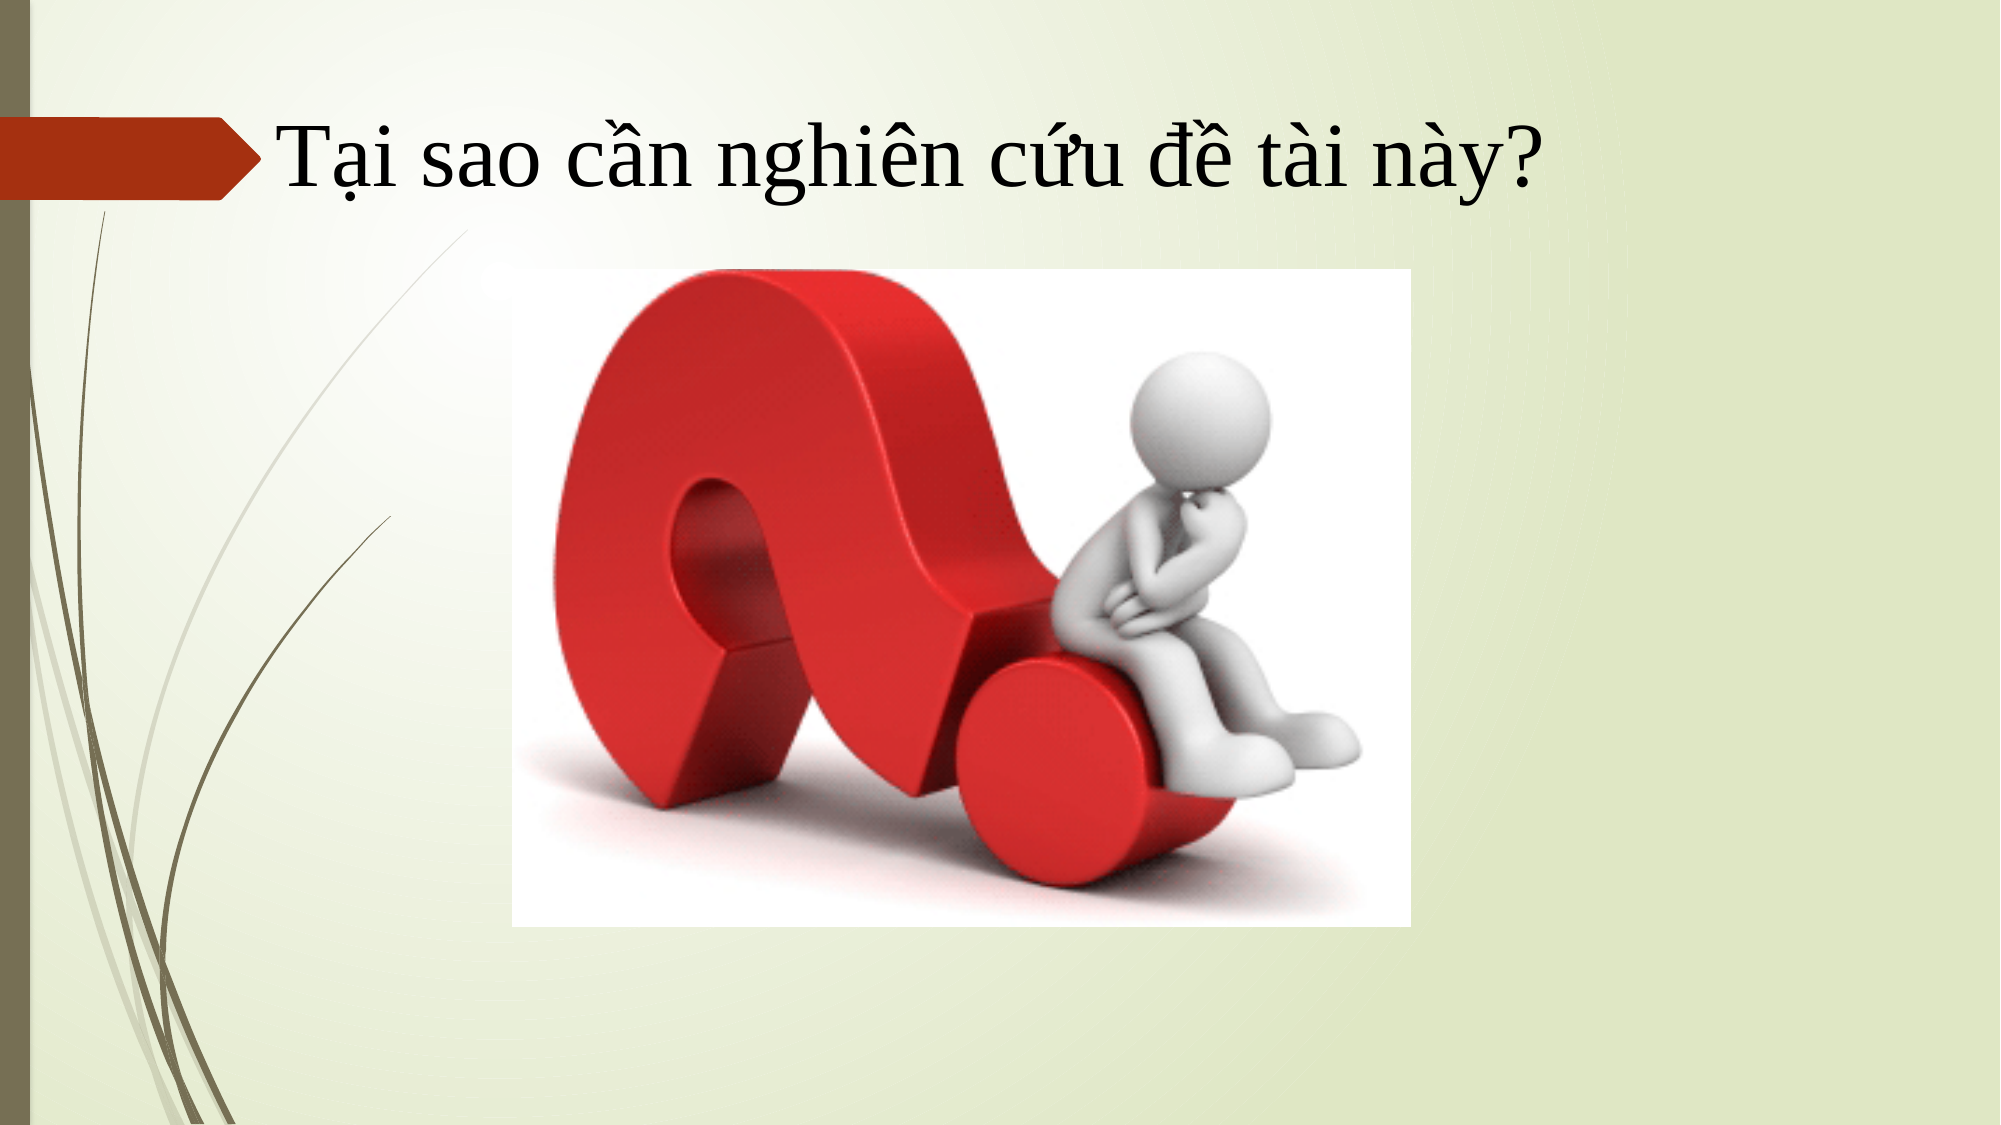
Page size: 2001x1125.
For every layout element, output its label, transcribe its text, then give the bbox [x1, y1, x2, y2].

picture [512, 268, 1412, 928]
text_box Tại sao cần nghiên cứu đề tài này? [185, 87, 1697, 212]
